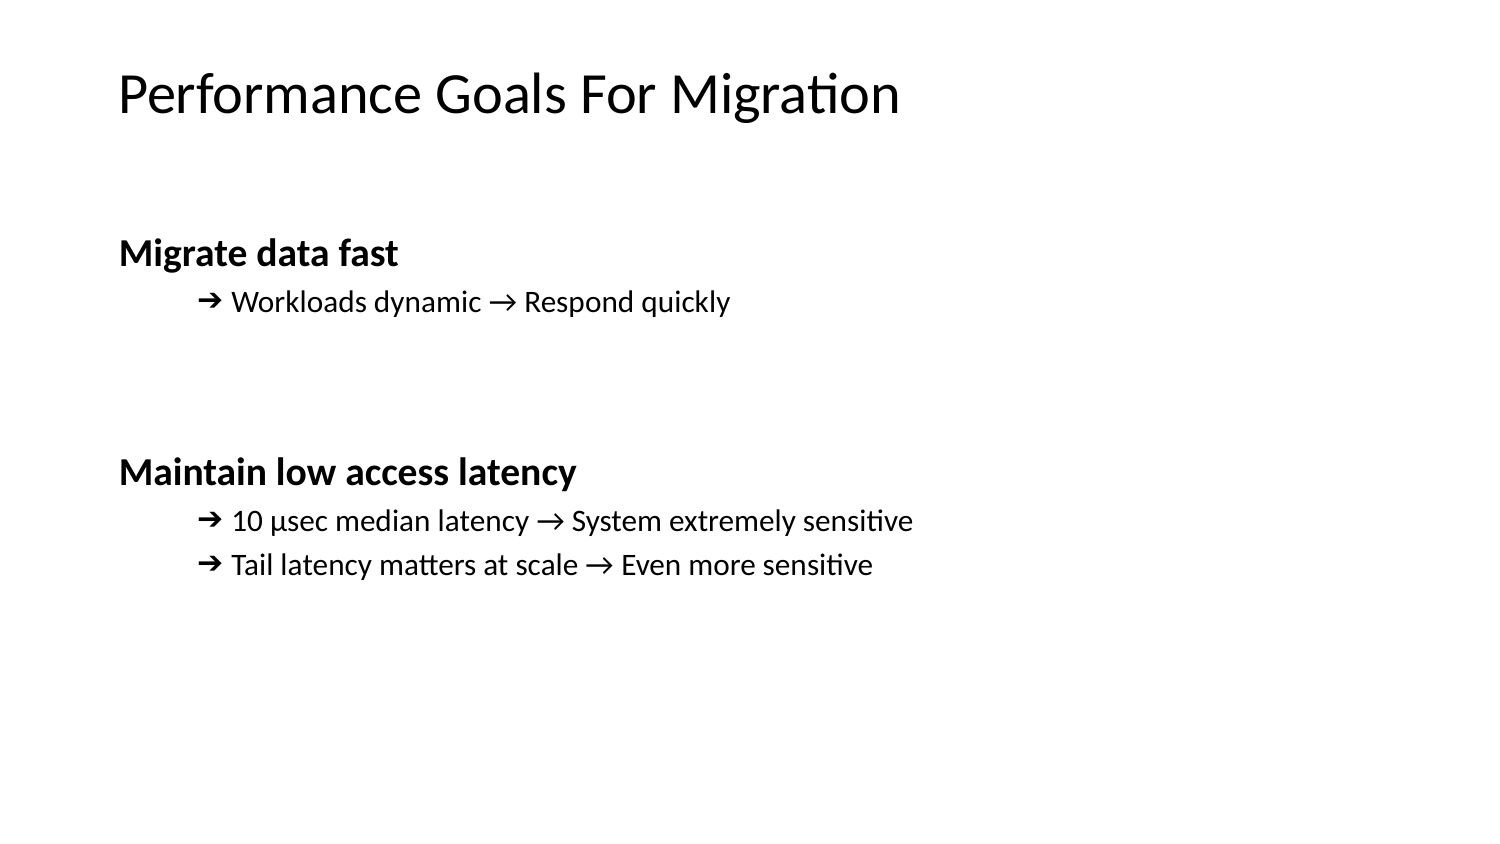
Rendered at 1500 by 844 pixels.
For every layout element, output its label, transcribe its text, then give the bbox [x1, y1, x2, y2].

title Performance Goals For Migration [103, 33, 1397, 156]
list Migrate data fast Workloads dynamic → Respond quickly Maintain low access latency 10 µsec median latency → System extremely sensitive Tail latency matters at scale → Even more sensitive [103, 224, 1398, 772]
